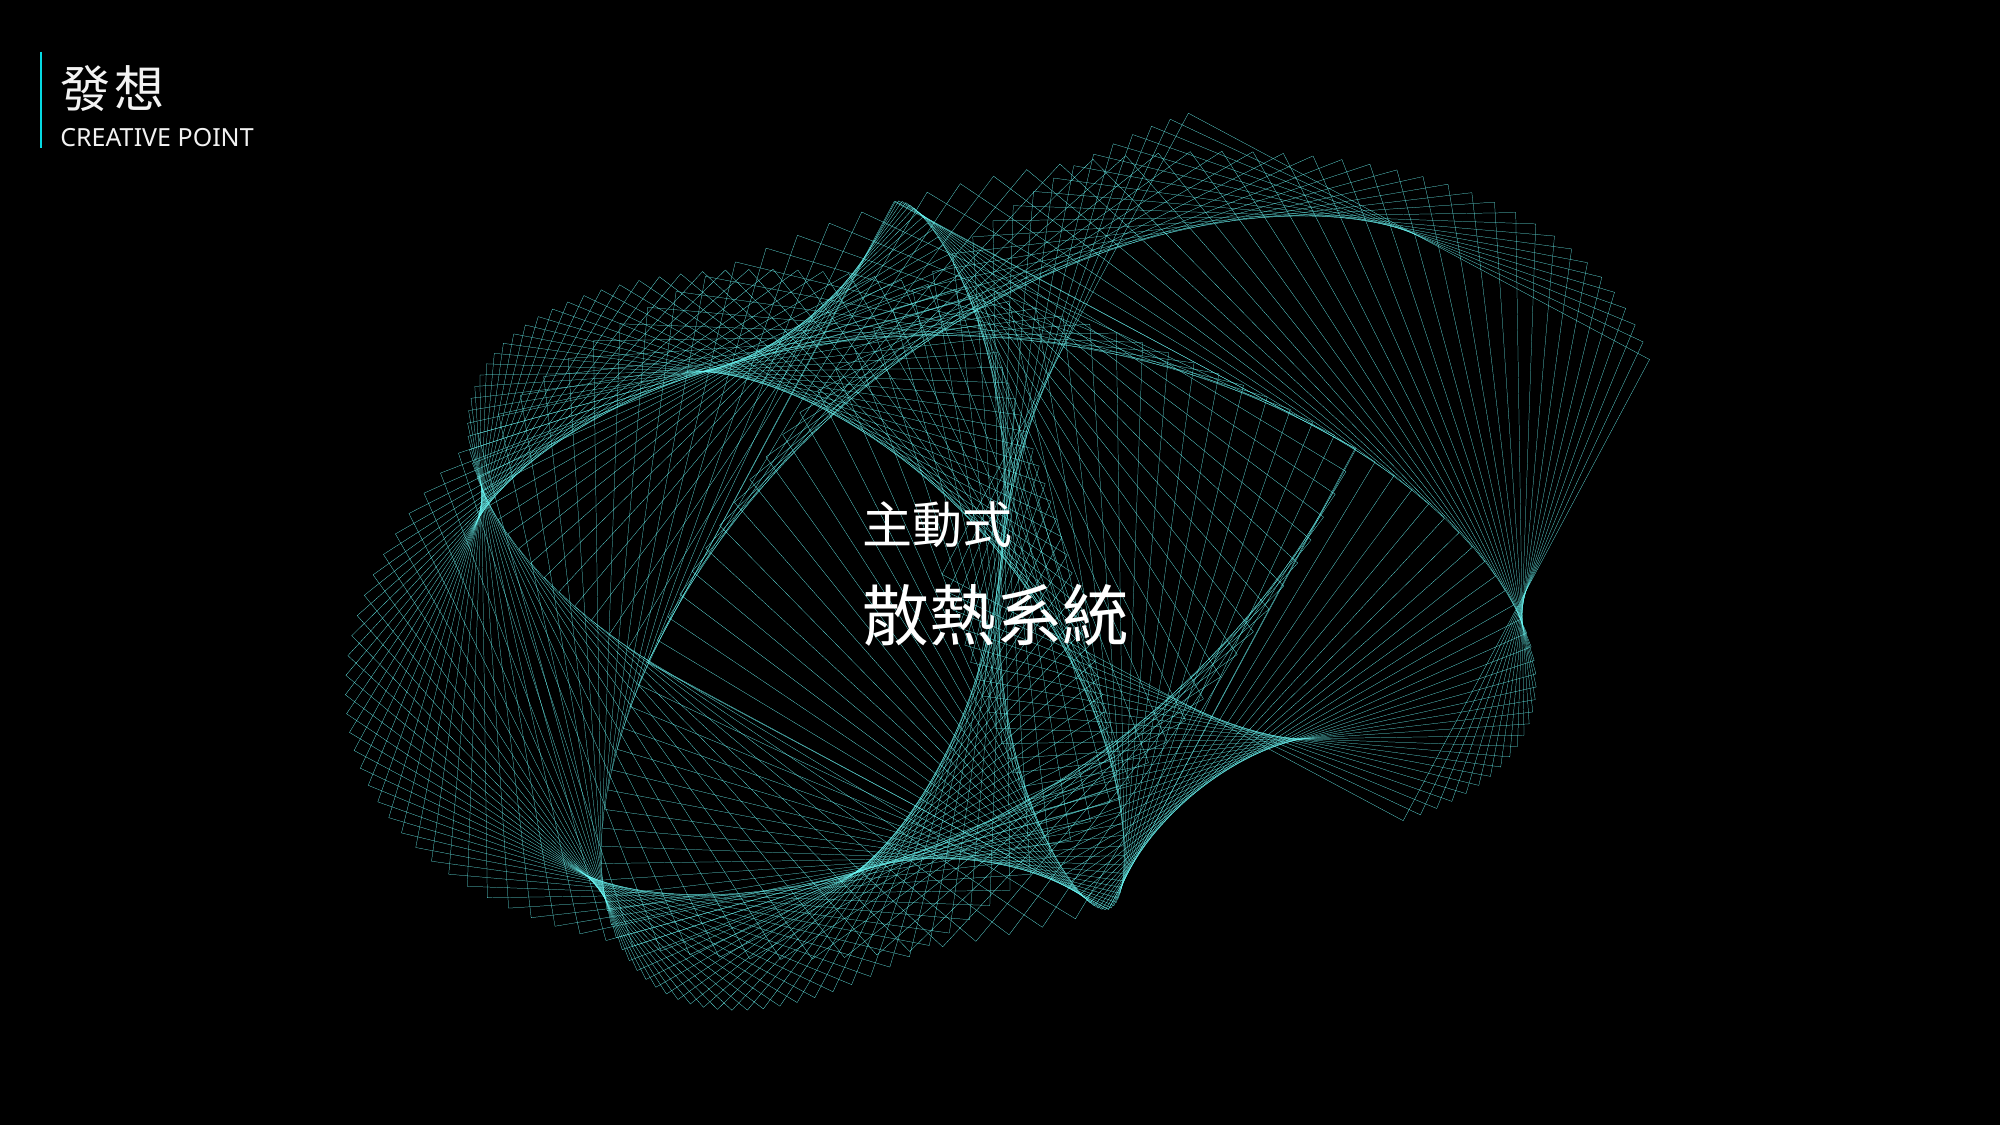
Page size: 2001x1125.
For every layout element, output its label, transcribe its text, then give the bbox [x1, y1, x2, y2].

text_box [638, 313, 646, 323]
text_box [941, 661, 1036, 825]
text_box [439, 464, 600, 888]
text_box [350, 624, 586, 877]
text_box [951, 250, 987, 469]
text_box [1427, 602, 1523, 810]
text_box [414, 838, 590, 882]
text_box [764, 441, 848, 573]
text_box [629, 686, 1043, 878]
text_box [600, 860, 925, 882]
text_box [382, 543, 595, 885]
text_box [805, 865, 888, 1000]
text_box [1018, 176, 1069, 428]
text_box [1400, 224, 1573, 258]
text_box [1457, 606, 1523, 795]
text_box [971, 906, 981, 918]
text_box [567, 355, 600, 860]
text_box [696, 875, 855, 1009]
text_box [612, 275, 729, 761]
text_box [914, 860, 947, 947]
text_box [545, 294, 594, 375]
text_box [1410, 229, 1604, 286]
text_box [652, 272, 691, 307]
text_box [768, 190, 946, 453]
text_box [1011, 869, 1032, 877]
text_box [362, 583, 590, 880]
text_box [1011, 190, 1050, 441]
text_box [422, 483, 600, 890]
text_box [1064, 117, 1181, 341]
text_box [684, 572, 693, 585]
text_box [1099, 856, 1140, 911]
text_box [509, 315, 547, 410]
text_box [624, 877, 848, 962]
text_box [1525, 636, 1534, 714]
text_box [724, 872, 862, 1012]
text_box [969, 661, 1218, 724]
text_box [1022, 747, 1264, 802]
text_box [387, 808, 583, 877]
text_box [822, 864, 895, 994]
text_box [1363, 191, 1474, 209]
text_box [712, 527, 721, 538]
text_box [971, 234, 995, 469]
text_box [600, 848, 928, 865]
text_box [1526, 638, 1537, 702]
text_box [1372, 201, 1497, 213]
text_box [1410, 607, 1520, 817]
text_box [704, 530, 1078, 894]
text_box [1425, 236, 1627, 318]
text_box [987, 699, 1238, 735]
text_box [352, 740, 568, 867]
text_box [911, 284, 964, 469]
text_box [1060, 776, 1220, 876]
text_box [1021, 192, 1032, 205]
text_box [1470, 609, 1523, 787]
text_box [960, 875, 1033, 943]
text_box [607, 290, 701, 783]
text_box [851, 661, 1078, 893]
text_box [1494, 621, 1522, 769]
text_box [603, 306, 672, 806]
text_box [612, 871, 863, 939]
text_box [993, 875, 1051, 937]
text_box [447, 865, 596, 889]
text_box [798, 399, 856, 499]
text_box [965, 661, 989, 711]
text_box [659, 221, 851, 633]
text_box [618, 260, 759, 739]
text_box [1040, 142, 1127, 386]
text_box [507, 898, 604, 910]
text_box [1095, 847, 1146, 910]
text_box [771, 868, 875, 1008]
text_box [355, 603, 586, 876]
text_box [576, 919, 612, 936]
text_box [1000, 730, 1249, 745]
text_box [781, 420, 848, 538]
text_box [1091, 661, 1175, 701]
text_box [1524, 630, 1531, 726]
text_box [554, 288, 612, 374]
text_box [1290, 154, 1319, 173]
text_box [358, 758, 570, 869]
text_box [537, 380, 544, 391]
text_box [1050, 763, 1241, 858]
text_box [748, 463, 848, 604]
text_box [873, 661, 1070, 883]
text_box [758, 459, 768, 470]
text_box [1032, 152, 1108, 401]
text_box [1005, 741, 1255, 760]
text_box [632, 879, 845, 972]
text_box [457, 445, 601, 889]
text_box [639, 234, 820, 679]
text_box [678, 575, 1075, 893]
text_box [637, 664, 1055, 883]
text_box [932, 920, 968, 949]
text_box [1027, 749, 1266, 815]
text_box [1416, 232, 1616, 302]
text_box [1504, 620, 1523, 759]
text_box [816, 379, 879, 471]
text_box [1076, 804, 1184, 896]
text_box [881, 310, 894, 324]
text_box [598, 278, 650, 339]
text_box [893, 661, 1066, 877]
text_box [683, 270, 708, 293]
text_box [872, 320, 935, 469]
text_box [1304, 158, 1348, 180]
text_box [476, 426, 601, 886]
text_box [606, 771, 986, 863]
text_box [917, 469, 1082, 656]
text_box [716, 268, 731, 279]
text_box [473, 385, 479, 432]
text_box [732, 485, 848, 633]
text_box [1395, 221, 1556, 245]
text_box [344, 664, 579, 872]
text_box [1050, 661, 1197, 713]
text_box [692, 210, 882, 568]
text_box [469, 396, 477, 446]
text_box [755, 870, 869, 1011]
text_box [542, 372, 600, 868]
text_box [497, 332, 521, 413]
text_box [1054, 770, 1229, 868]
text_box [975, 666, 1225, 728]
text_box [1033, 750, 1268, 827]
text_box [624, 275, 670, 323]
text_box [822, 369, 838, 387]
text_box [834, 359, 900, 471]
text_box [877, 861, 923, 969]
text_box 主動式 散熱系統 [848, 471, 1152, 661]
text_box [478, 373, 485, 431]
text_box [934, 860, 961, 935]
text_box [988, 714, 994, 726]
text_box [515, 399, 521, 409]
text_box [867, 334, 875, 342]
text_box [991, 219, 1011, 469]
text_box [1038, 753, 1261, 838]
text_box [1054, 124, 1163, 360]
text_box [834, 182, 978, 368]
text_box [1091, 839, 1152, 908]
text_box [400, 823, 588, 880]
text_box [1016, 746, 1262, 789]
text_box [690, 552, 1076, 893]
text_box [981, 682, 1233, 732]
text_box [466, 877, 599, 893]
text_box [1010, 744, 1259, 775]
text_box [407, 503, 600, 892]
text_box [684, 879, 849, 1006]
text_box [592, 339, 618, 842]
text_box [604, 865, 885, 912]
text_box [346, 644, 584, 876]
text_box [739, 871, 865, 1012]
text_box [993, 714, 1244, 738]
text_box [1519, 618, 1526, 737]
text_box [895, 860, 935, 959]
text_box [552, 911, 608, 928]
text_box [1003, 204, 1031, 456]
text_box [1528, 645, 1538, 689]
text_box [858, 861, 913, 978]
text_box [1428, 239, 1645, 352]
text_box [430, 852, 593, 885]
text_box [622, 708, 1031, 874]
text_box [992, 865, 1012, 892]
text_box [1331, 168, 1401, 193]
text_box [521, 307, 562, 393]
text_box [607, 867, 878, 926]
text_box [529, 300, 578, 392]
text_box [646, 642, 1058, 884]
text_box [611, 330, 618, 339]
text_box [503, 323, 534, 411]
text_box [650, 881, 843, 989]
text_box [953, 861, 976, 921]
text_box [671, 881, 845, 1002]
text_box [954, 661, 1018, 786]
text_box [1273, 151, 1290, 165]
text_box [394, 523, 597, 887]
text_box [371, 563, 593, 883]
text_box [1442, 604, 1523, 803]
text_box [466, 421, 473, 447]
text_box [722, 200, 914, 520]
text_box [972, 862, 993, 907]
text_box [603, 791, 976, 862]
text_box [1066, 785, 1207, 883]
text_box [956, 168, 1042, 252]
text_box [927, 661, 1053, 856]
text_box [1074, 661, 1188, 708]
text_box [655, 620, 1066, 888]
text_box [1406, 227, 1589, 272]
text_box [490, 342, 510, 428]
text_box [601, 862, 904, 898]
text_box [486, 889, 602, 899]
text_box [610, 751, 1002, 866]
text_box [601, 322, 645, 821]
text_box [1342, 175, 1427, 199]
text_box [366, 775, 577, 873]
text_box [586, 348, 592, 356]
text_box [1025, 882, 1069, 929]
text_box [809, 394, 820, 405]
text_box [840, 863, 903, 986]
text_box [1512, 627, 1523, 748]
text_box [894, 174, 1010, 307]
text_box [575, 283, 631, 356]
text_box [997, 111, 1651, 823]
text_box [931, 267, 976, 469]
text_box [41, 31, 692, 156]
text_box [494, 416, 499, 427]
text_box [486, 352, 501, 429]
text_box [1430, 239, 1637, 335]
text_box [345, 702, 572, 868]
text_box [529, 904, 606, 919]
text_box [629, 246, 789, 704]
text_box [660, 883, 841, 996]
text_box [1014, 661, 1206, 718]
text_box [483, 362, 492, 430]
text_box [348, 721, 571, 868]
text_box [787, 867, 881, 1004]
text_box [1034, 162, 1071, 191]
text_box [1070, 796, 1193, 890]
text_box [519, 390, 600, 874]
text_box [911, 661, 1058, 865]
text_box [943, 258, 952, 268]
text_box [343, 683, 577, 871]
text_box [1387, 217, 1537, 233]
text_box [467, 409, 475, 446]
text_box [1047, 133, 1145, 373]
text_box [853, 339, 918, 471]
text_box [891, 301, 951, 469]
text_box [1318, 162, 1375, 187]
text_box [601, 810, 963, 861]
text_box [376, 792, 580, 875]
text_box [615, 729, 1015, 869]
text_box [718, 507, 848, 658]
text_box [1057, 890, 1087, 921]
text_box [1086, 825, 1164, 905]
text_box [602, 929, 616, 942]
text_box [640, 883, 838, 981]
text_box [1025, 164, 1089, 415]
text_box [1044, 759, 1248, 849]
text_box [1081, 812, 1176, 901]
text_box [1483, 616, 1522, 778]
text_box [666, 597, 1070, 890]
text_box [1380, 211, 1517, 222]
text_box [600, 829, 945, 860]
text_box [1354, 183, 1451, 204]
text_box [1084, 159, 1091, 167]
text_box [617, 875, 852, 951]
text_box [710, 874, 858, 1011]
text_box [497, 408, 600, 879]
